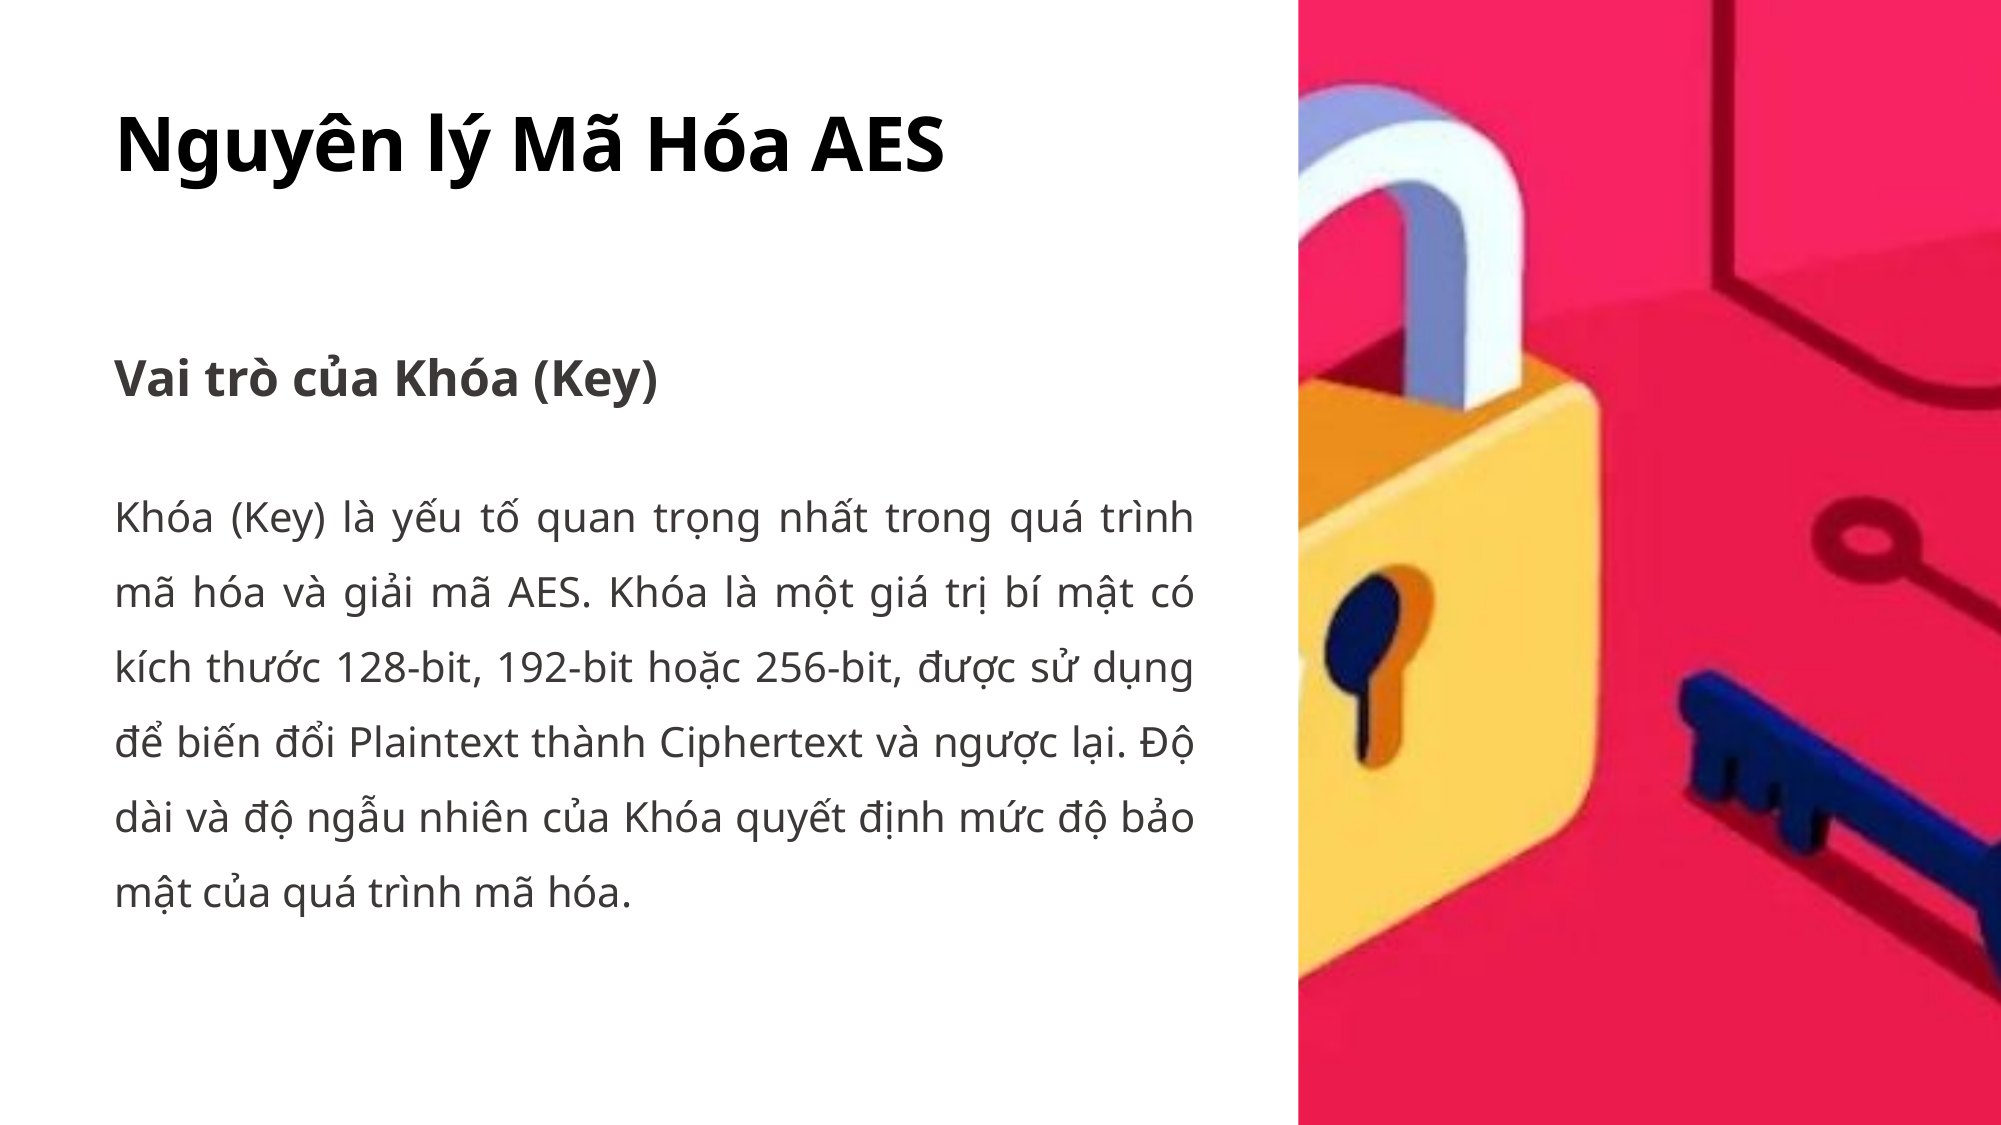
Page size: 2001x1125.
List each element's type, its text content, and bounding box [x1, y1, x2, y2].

picture [1298, 0, 2001, 1125]
text_box Vai trò của Khóa (Key) Khóa (Key) là yếu tố quan trọng nhất trong quá trình mã hóa và giải mã AES. Khóa là một giá trị bí mật có kích thước 128-bit, 192-bit hoặc 256-bit, được sử dụng để biến đổi Plaintext thành Ciphertext và ngược lại. Độ dài và độ ngẫu nhiên của Khóa quyết định mức độ bảo mật của quá trình mã hóa. [99, 338, 1211, 924]
text_box Nguyên lý Mã Hóa AES [99, 87, 1100, 194]
